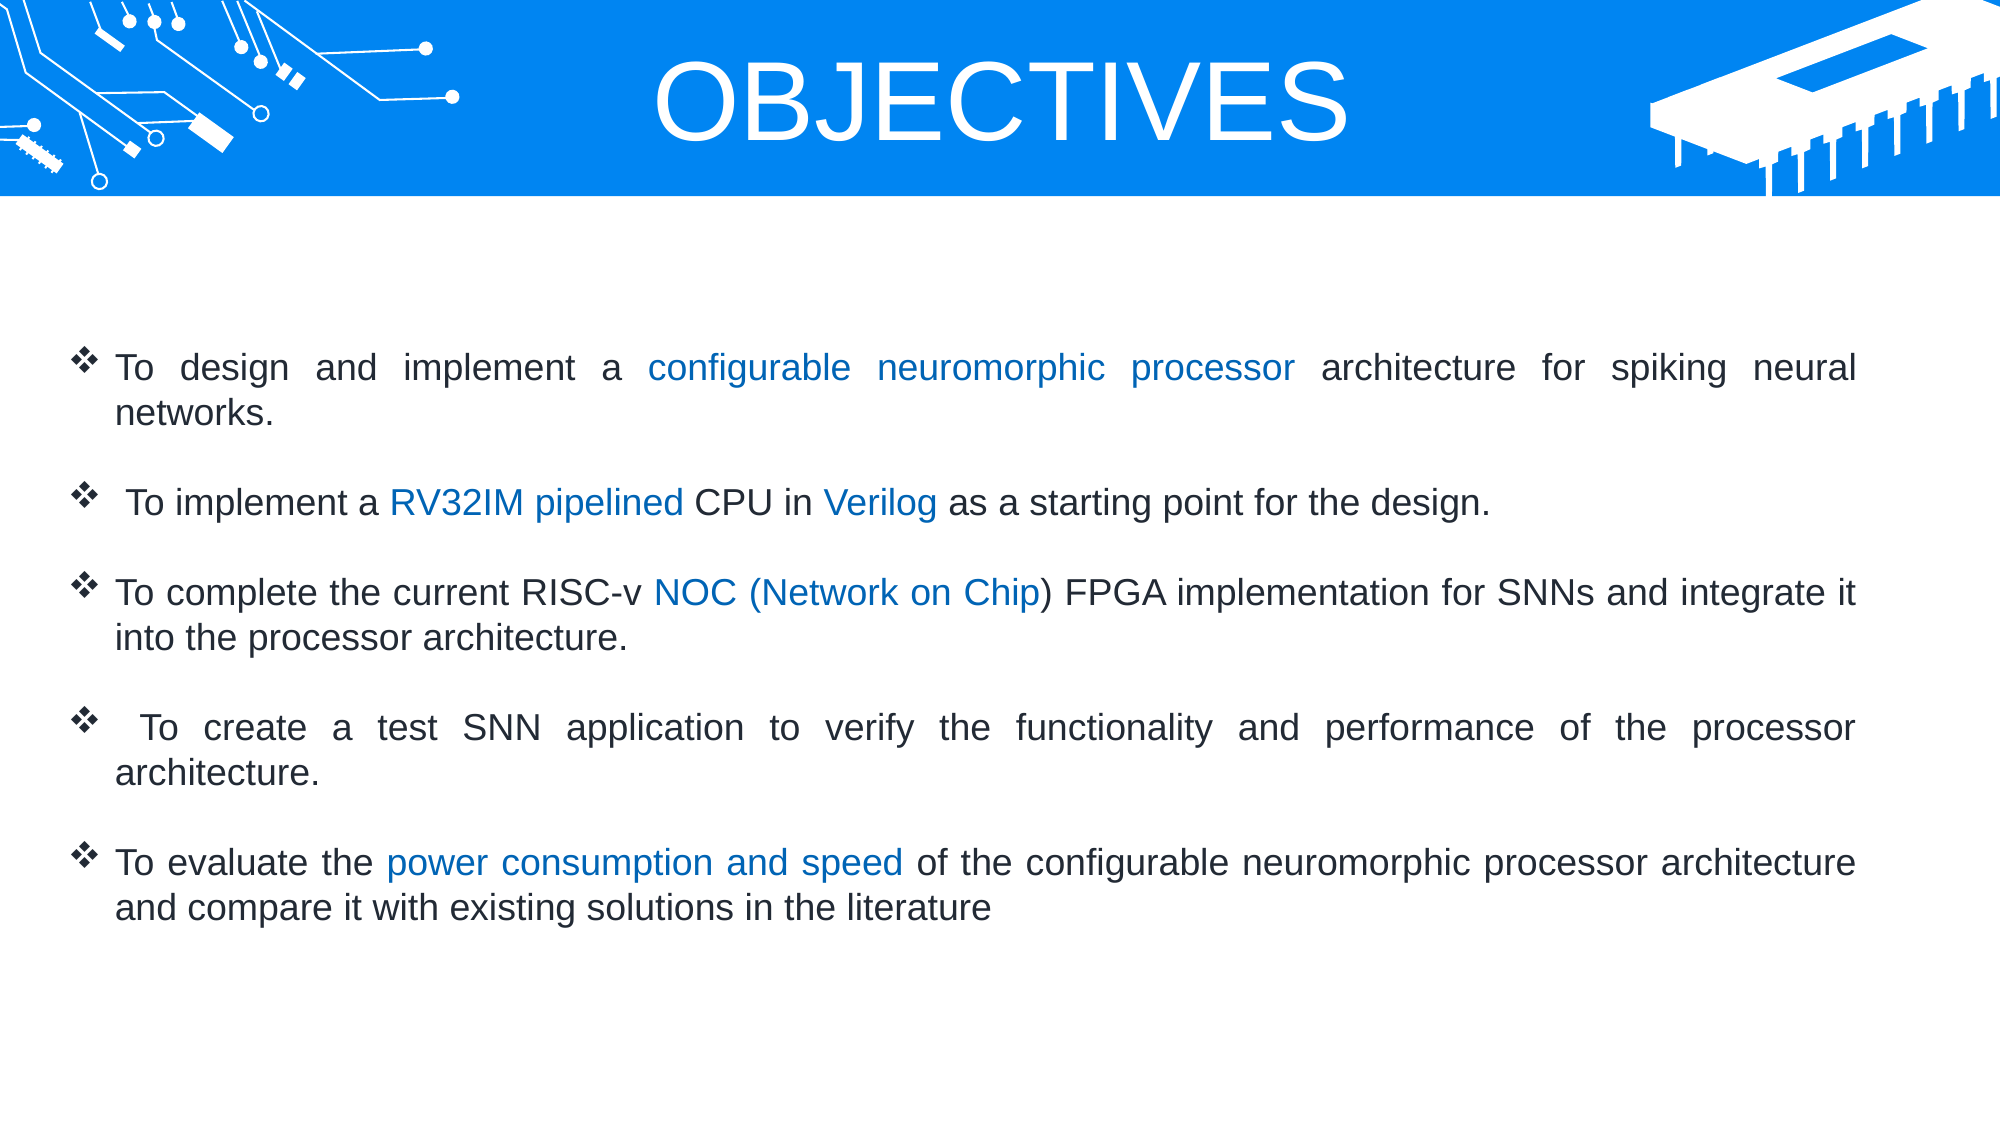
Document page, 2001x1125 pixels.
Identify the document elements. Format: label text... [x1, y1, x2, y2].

list OBJECTIVES [53, 44, 1952, 164]
text_box To design and implement a configurable neuromorphic processor architecture for spiking neural networks. To implement a RV32IM pipelined CPU in Verilog as a starting point for the design. To complete the current RISC-v NOC (Network on Chip) FPGA implementation for SNNs and integrate it into the processor architecture. To create a test SNN application to verify the functionality and performance of the processor architecture. To evaluate the power consumption and speed of the configurable neuromorphic processor architecture and compare it with existing solutions in the literature [53, 335, 1872, 935]
